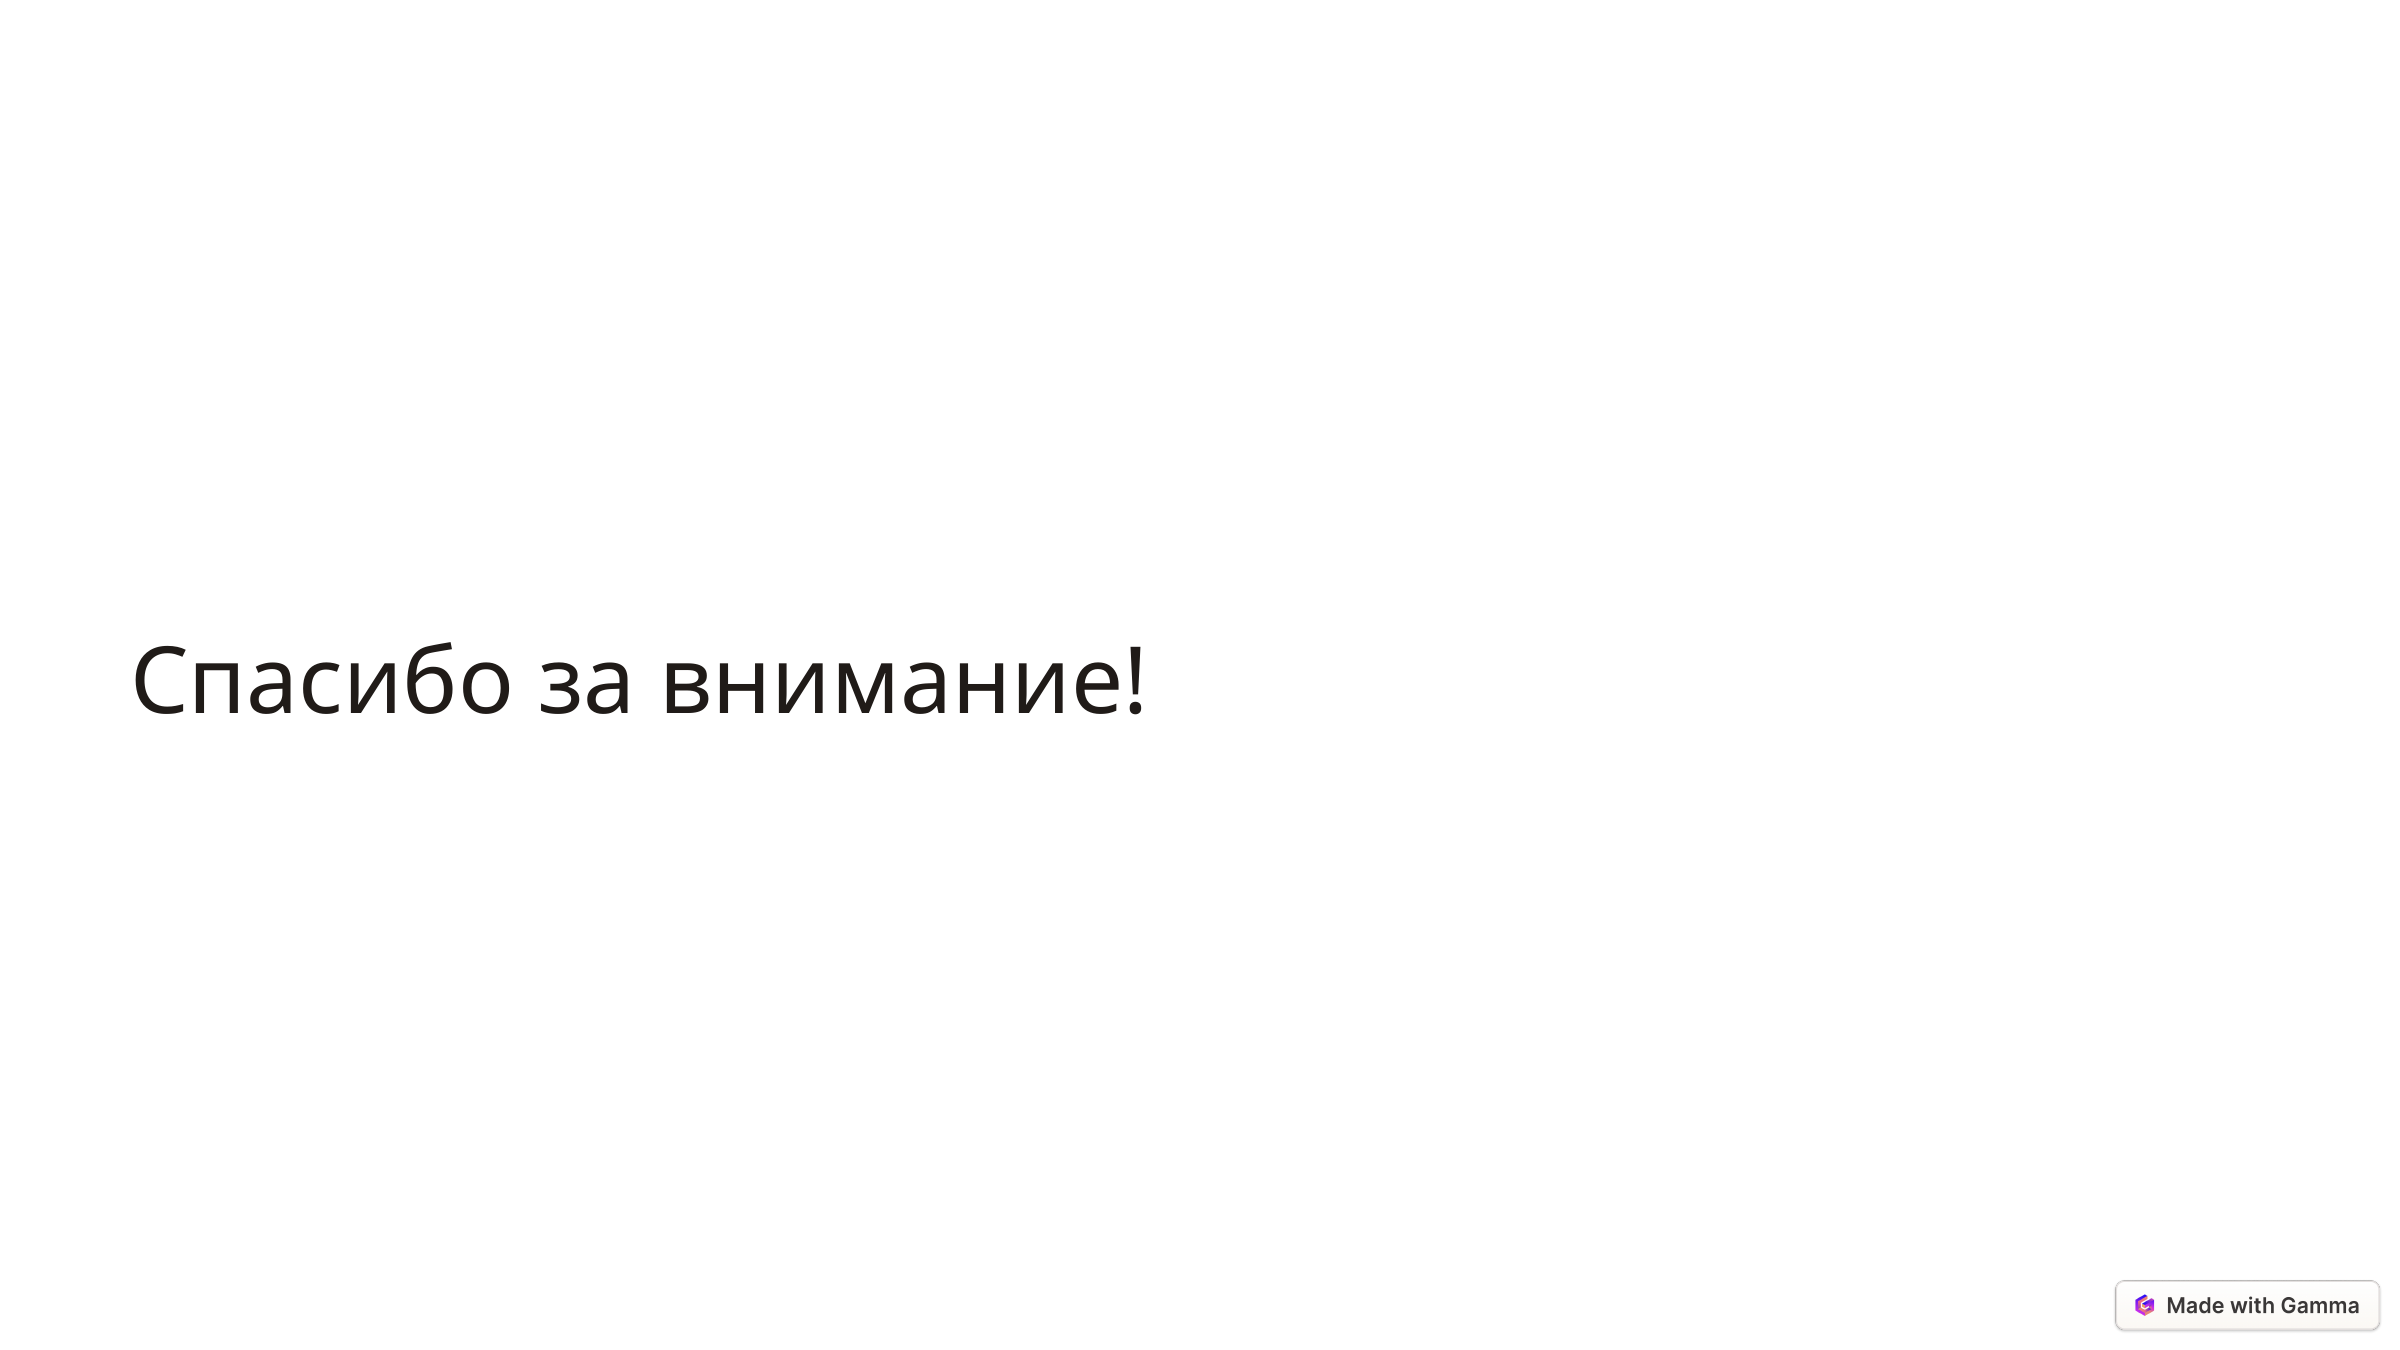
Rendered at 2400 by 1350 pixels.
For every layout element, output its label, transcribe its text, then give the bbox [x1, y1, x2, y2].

text_box Спасибо за внимание! [130, 616, 1145, 734]
picture [2106, 1271, 2389, 1339]
